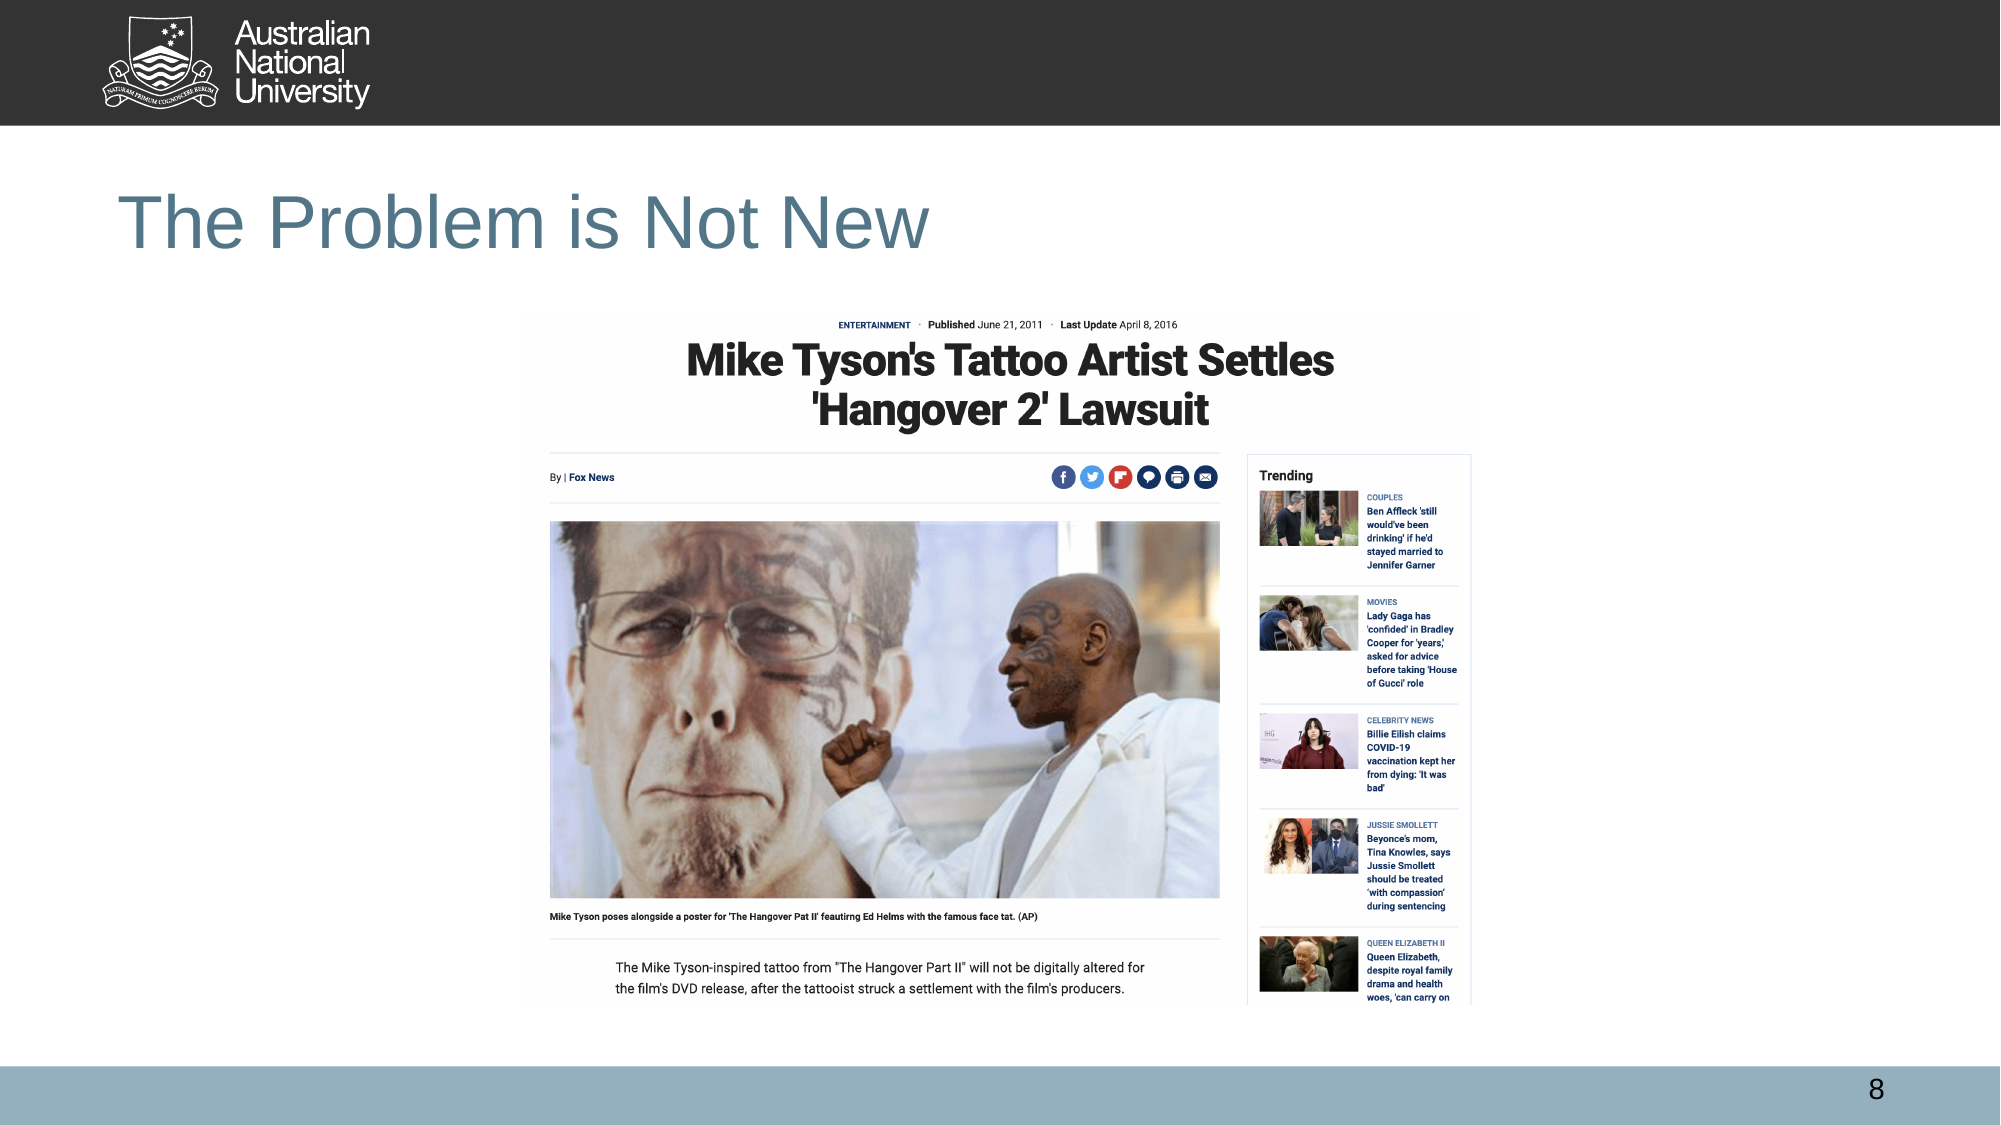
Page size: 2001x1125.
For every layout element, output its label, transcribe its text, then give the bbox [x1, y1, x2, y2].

slide_number 8 [1771, 1062, 1900, 1098]
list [522, 314, 1478, 1006]
title The Problem is Not New [102, 125, 1903, 313]
